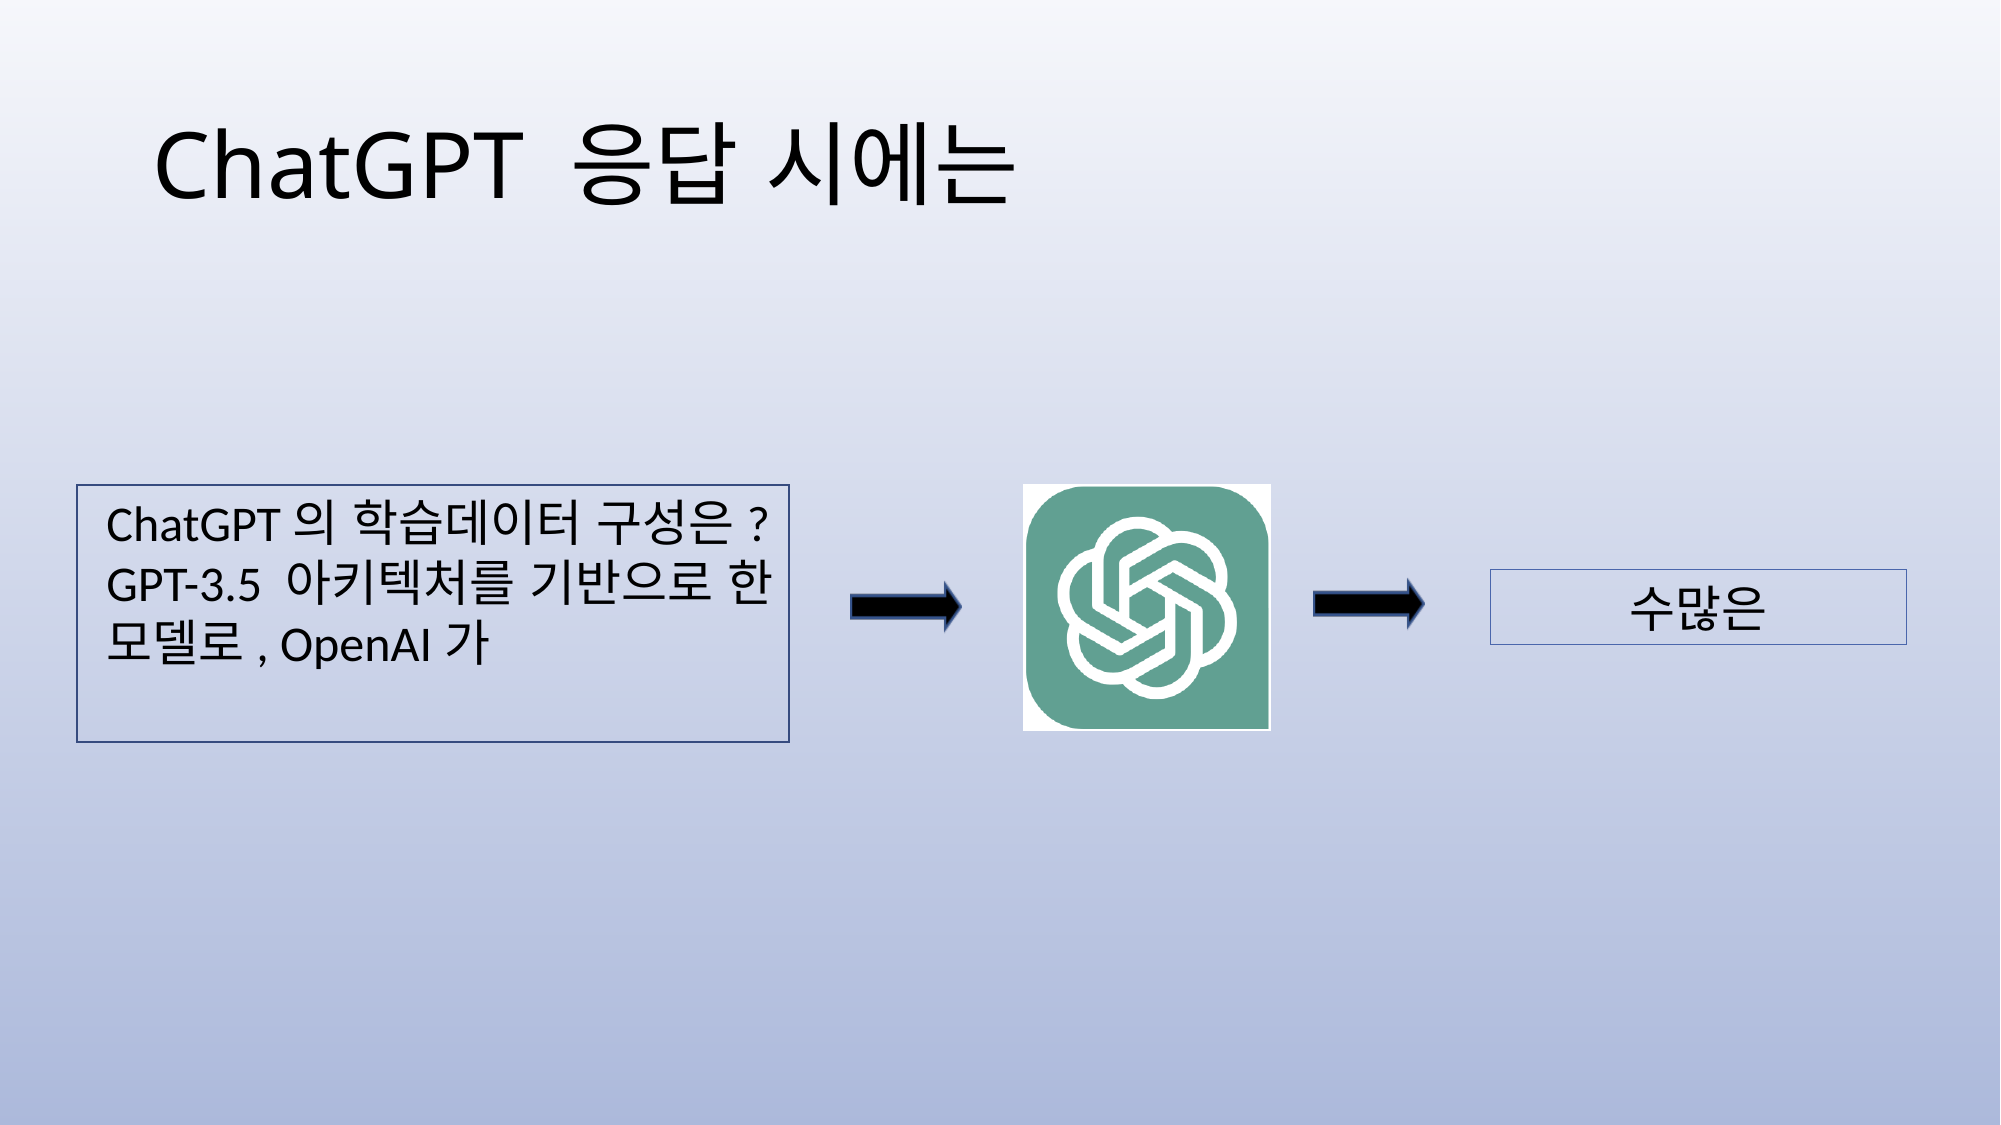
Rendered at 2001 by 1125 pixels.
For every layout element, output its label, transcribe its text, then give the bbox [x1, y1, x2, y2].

picture [1313, 577, 1425, 631]
text_box [76, 484, 790, 743]
picture [1023, 484, 1271, 731]
picture [850, 580, 962, 634]
title ChatGPT 응답 시에는 [137, 59, 1863, 278]
text_box 수많은 [1490, 569, 1907, 645]
text_box ChatGPT의 학습데이터 구성은? GPT-3.5 아키텍처를 기반으로 한 모델로, OpenAI가 [91, 484, 789, 680]
